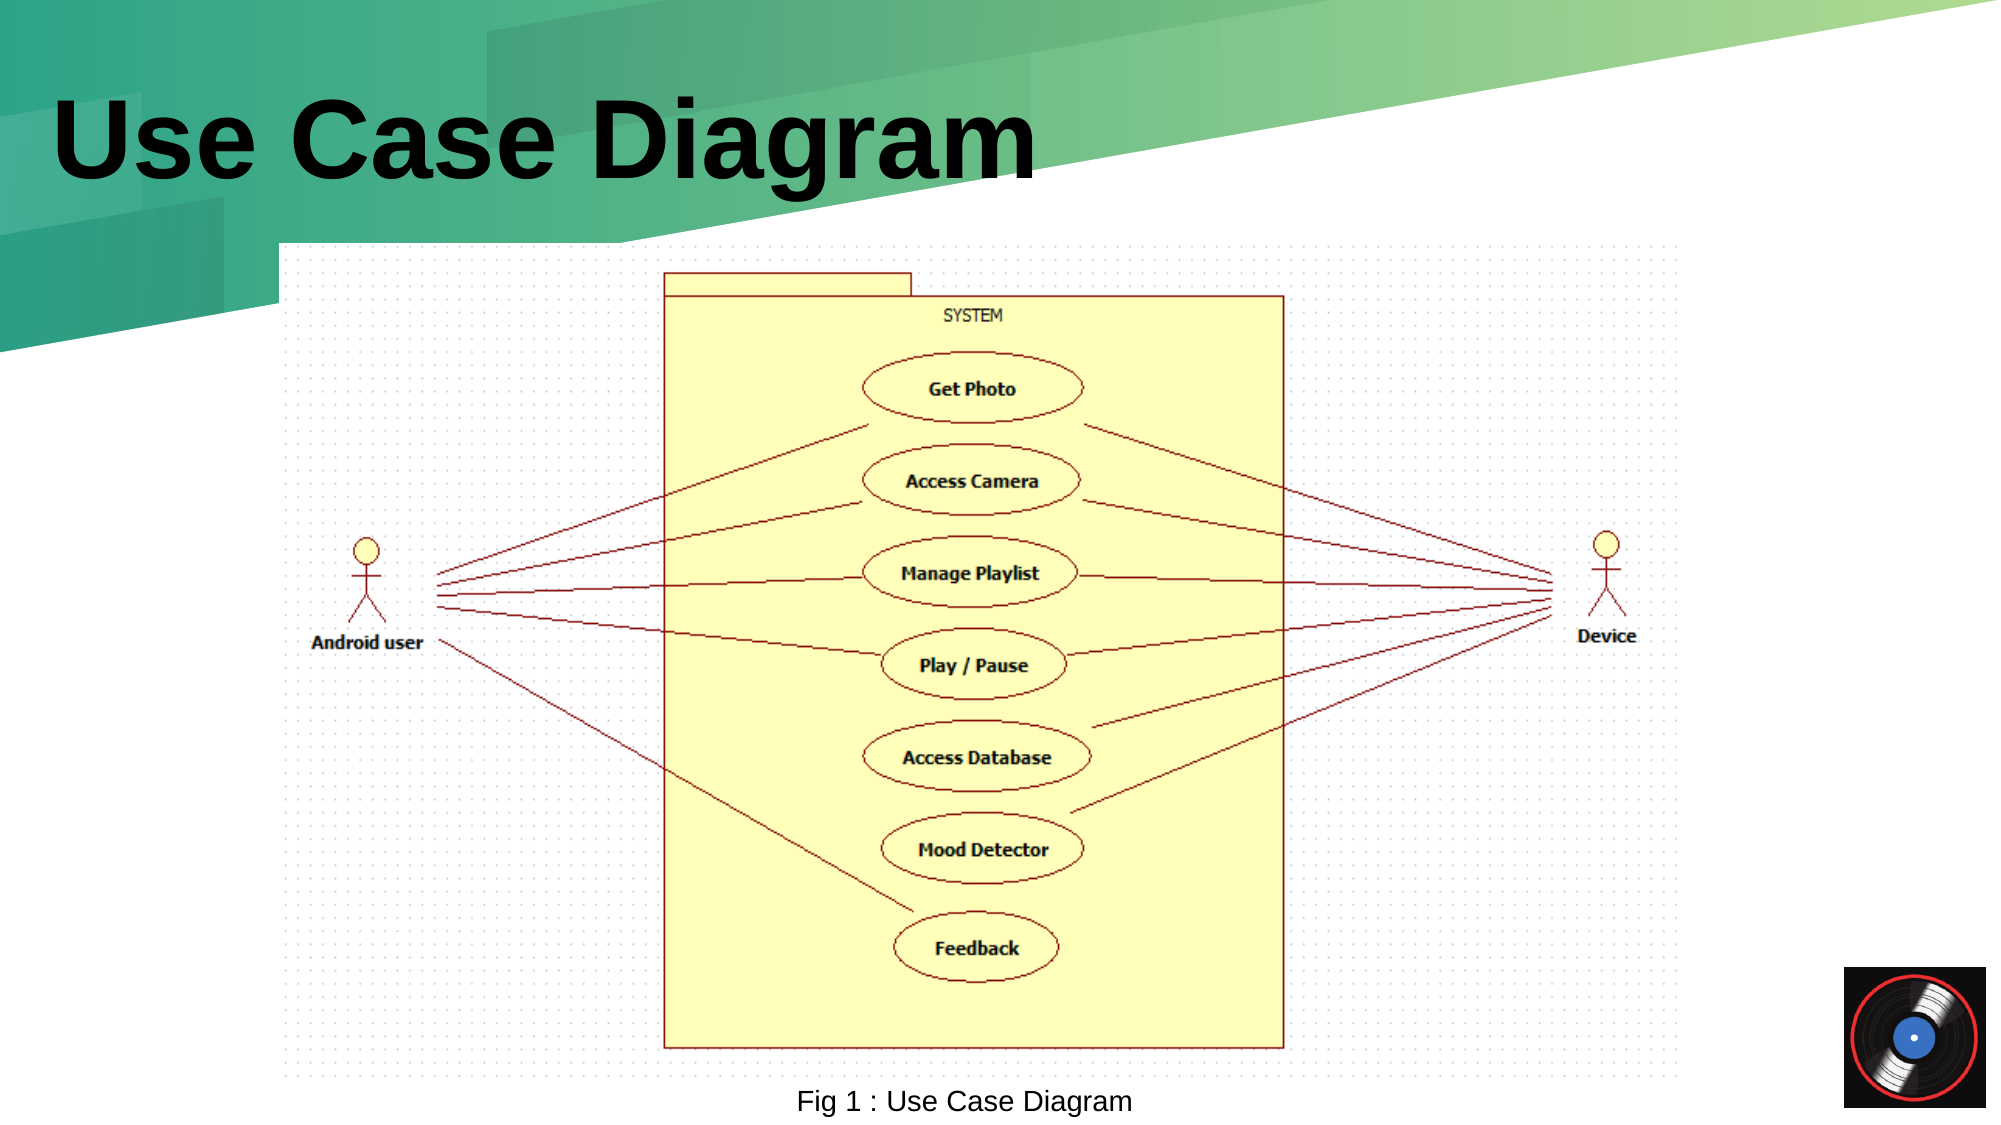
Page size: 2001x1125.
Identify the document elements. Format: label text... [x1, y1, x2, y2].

text_box Use Case Diagram [36, 59, 1054, 209]
picture [278, 243, 1685, 1082]
picture [1844, 967, 1986, 1108]
text_box Fig 1 : Use Case Diagram [781, 1090, 1182, 1125]
